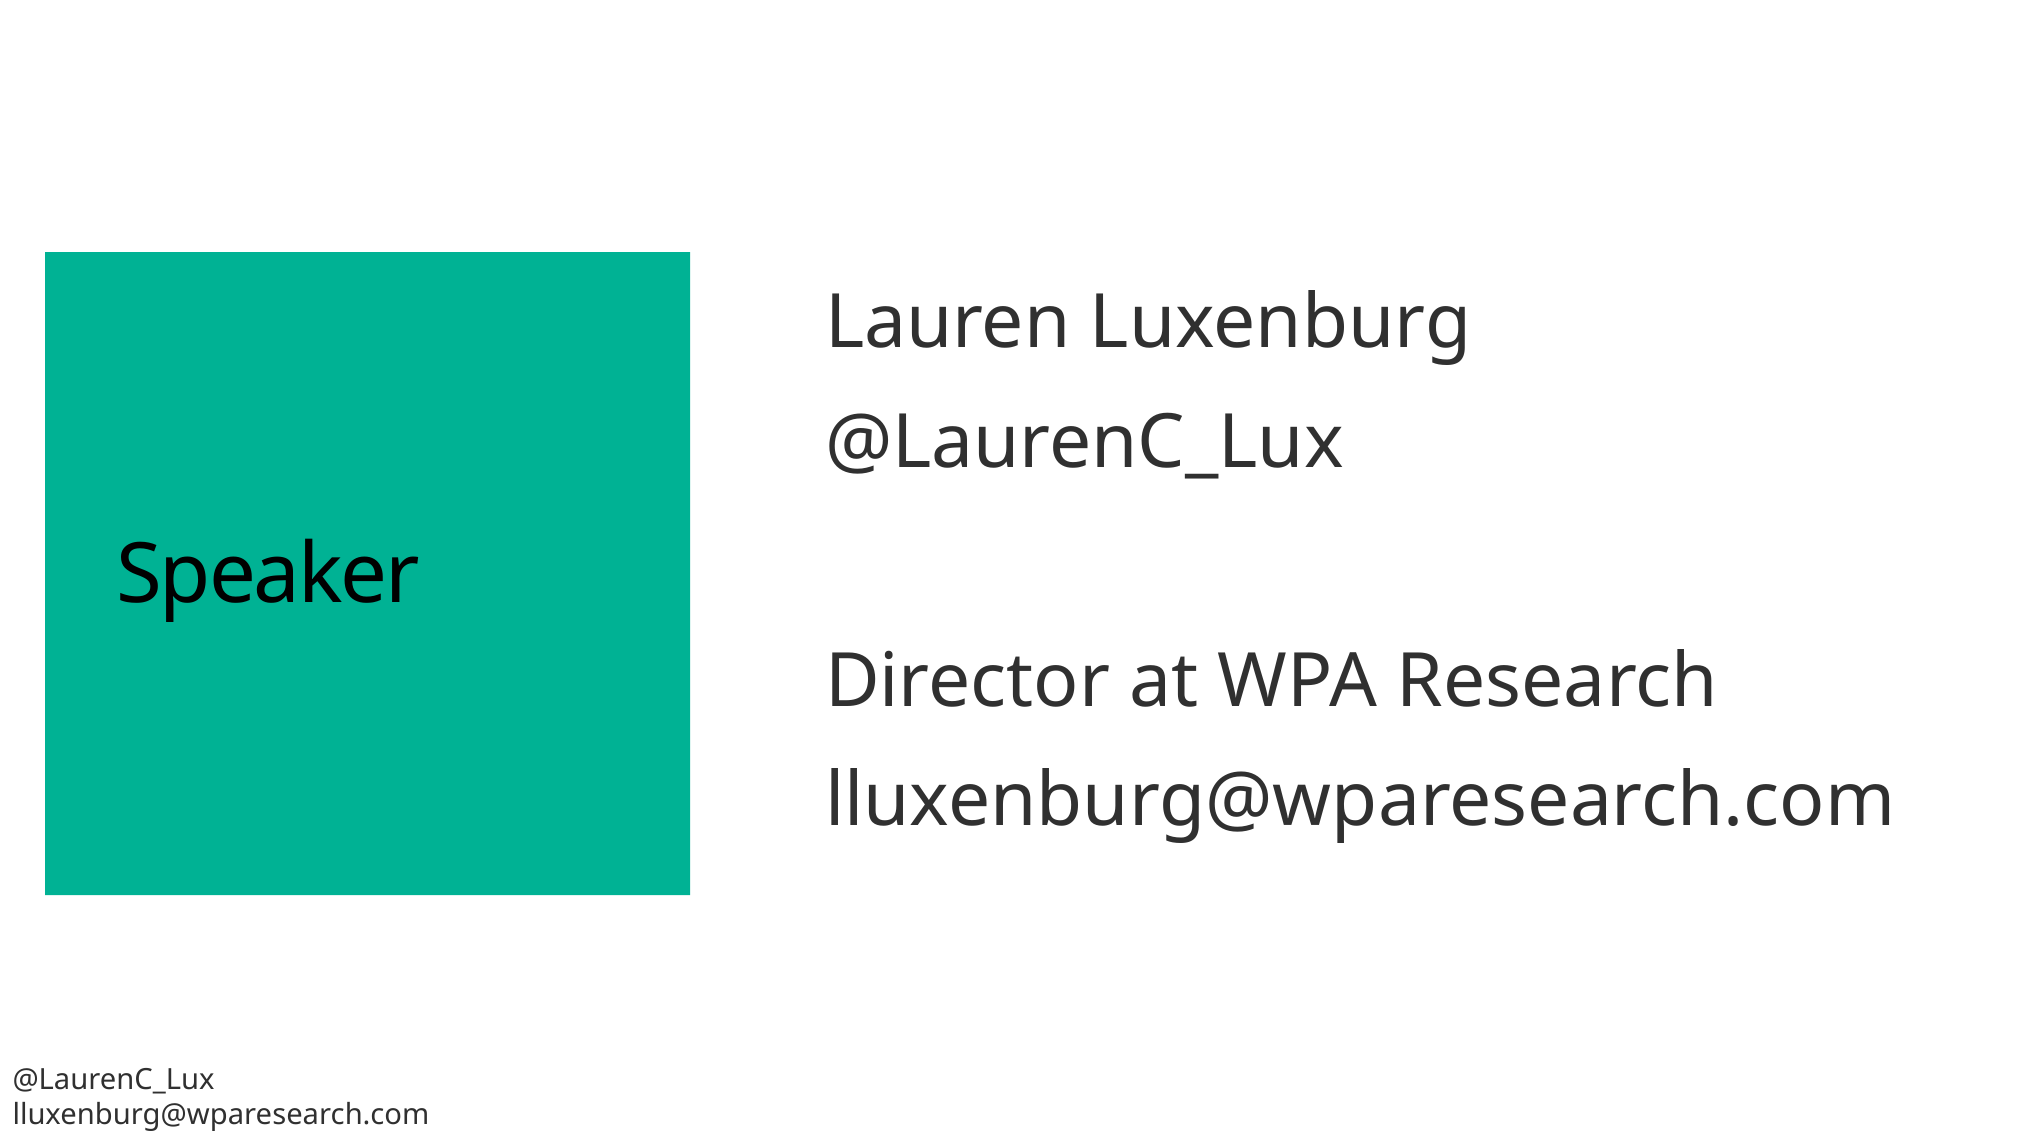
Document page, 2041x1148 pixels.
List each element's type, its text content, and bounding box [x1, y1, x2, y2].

title Speaker [45, 252, 691, 896]
list Lauren Luxenburg @LaurenC_Lux Director at WPA Research lluxenburg@wparesearch.com [795, 261, 1996, 862]
